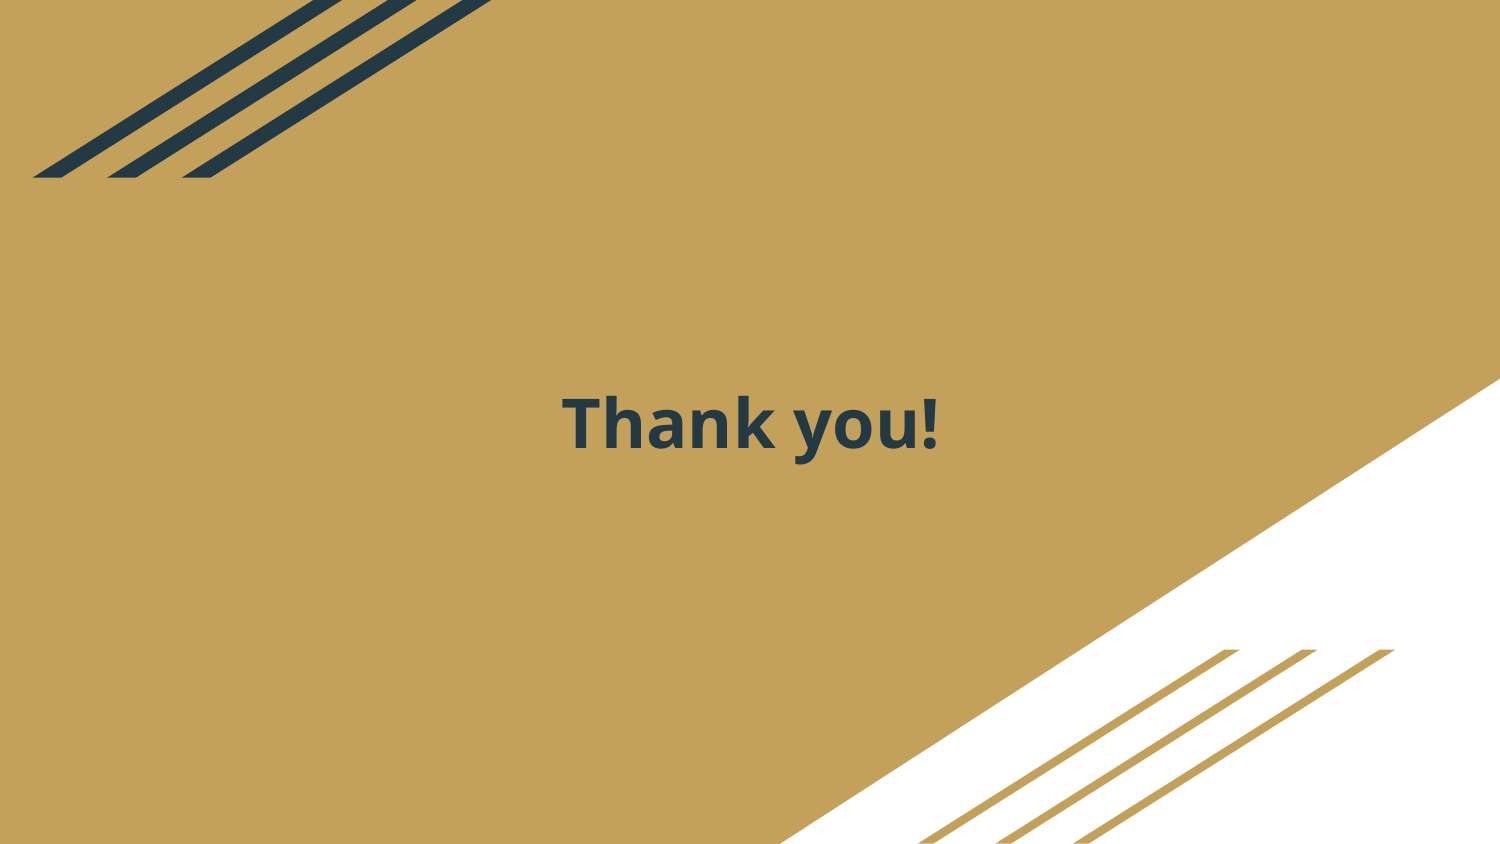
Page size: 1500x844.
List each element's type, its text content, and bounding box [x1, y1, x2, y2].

title Thank you! [309, 286, 1192, 557]
